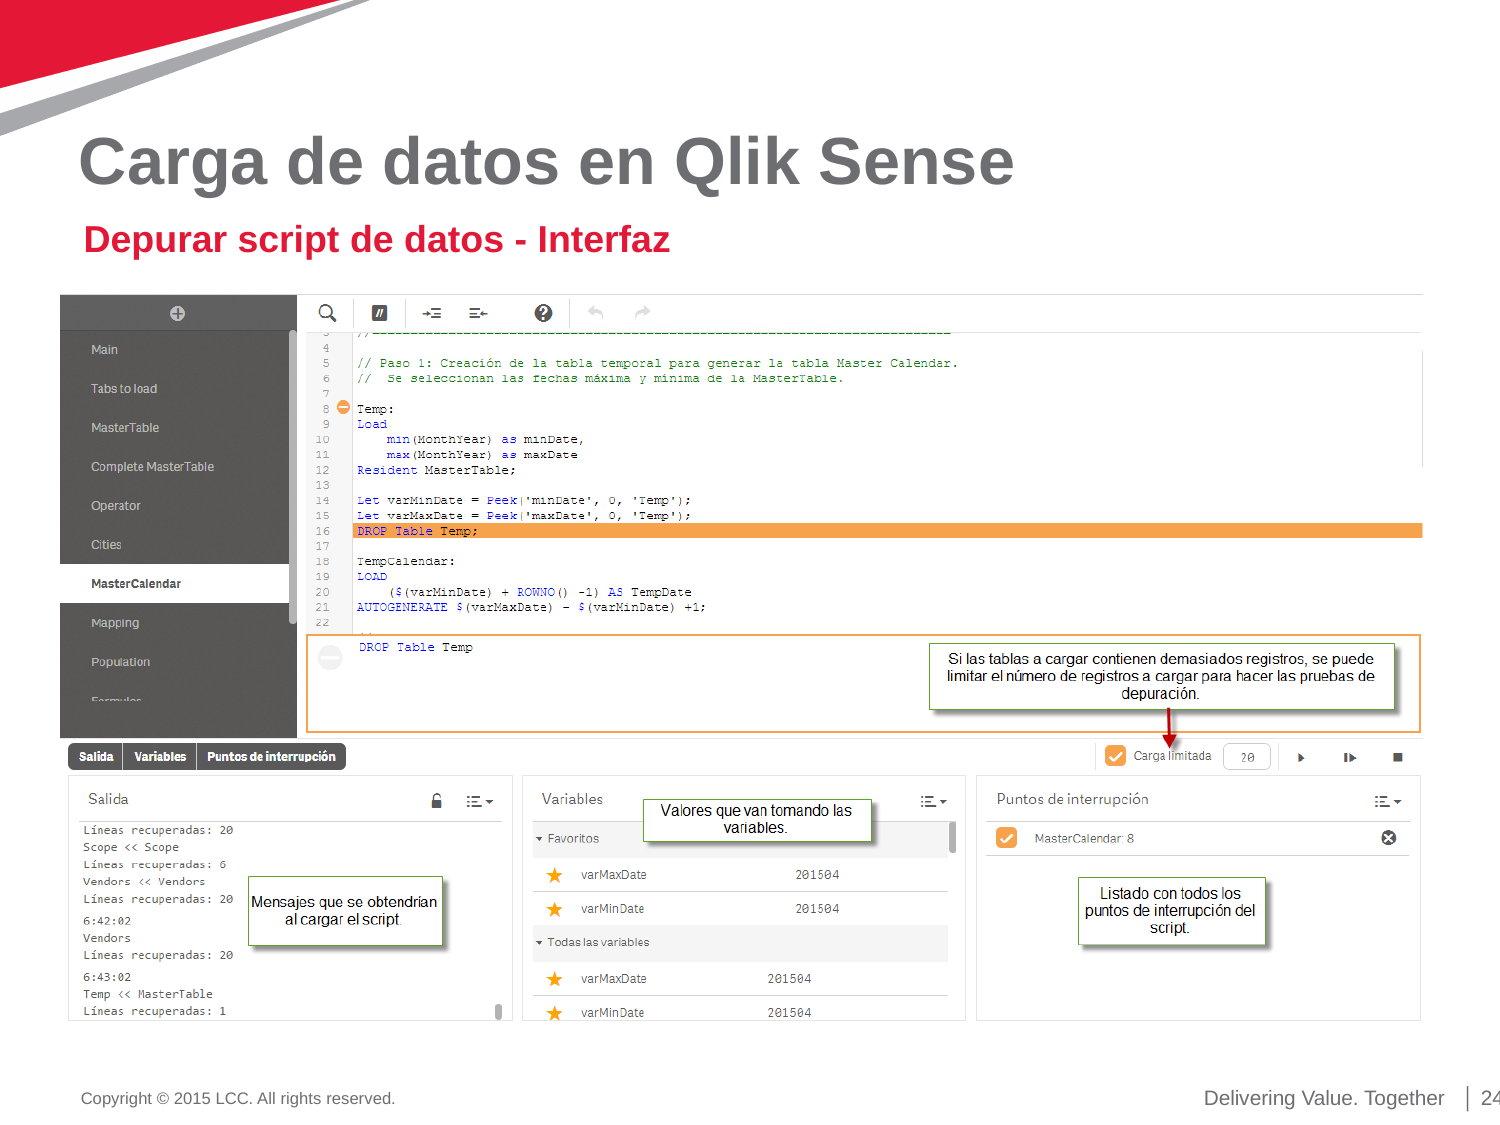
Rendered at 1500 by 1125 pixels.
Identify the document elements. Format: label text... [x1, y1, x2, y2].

title Carga de datos en Qlik Sense [78, 117, 1429, 199]
picture [0, 0, 373, 136]
picture [60, 294, 1423, 1026]
list Depurar script de datos - Interfaz [83, 214, 1434, 262]
